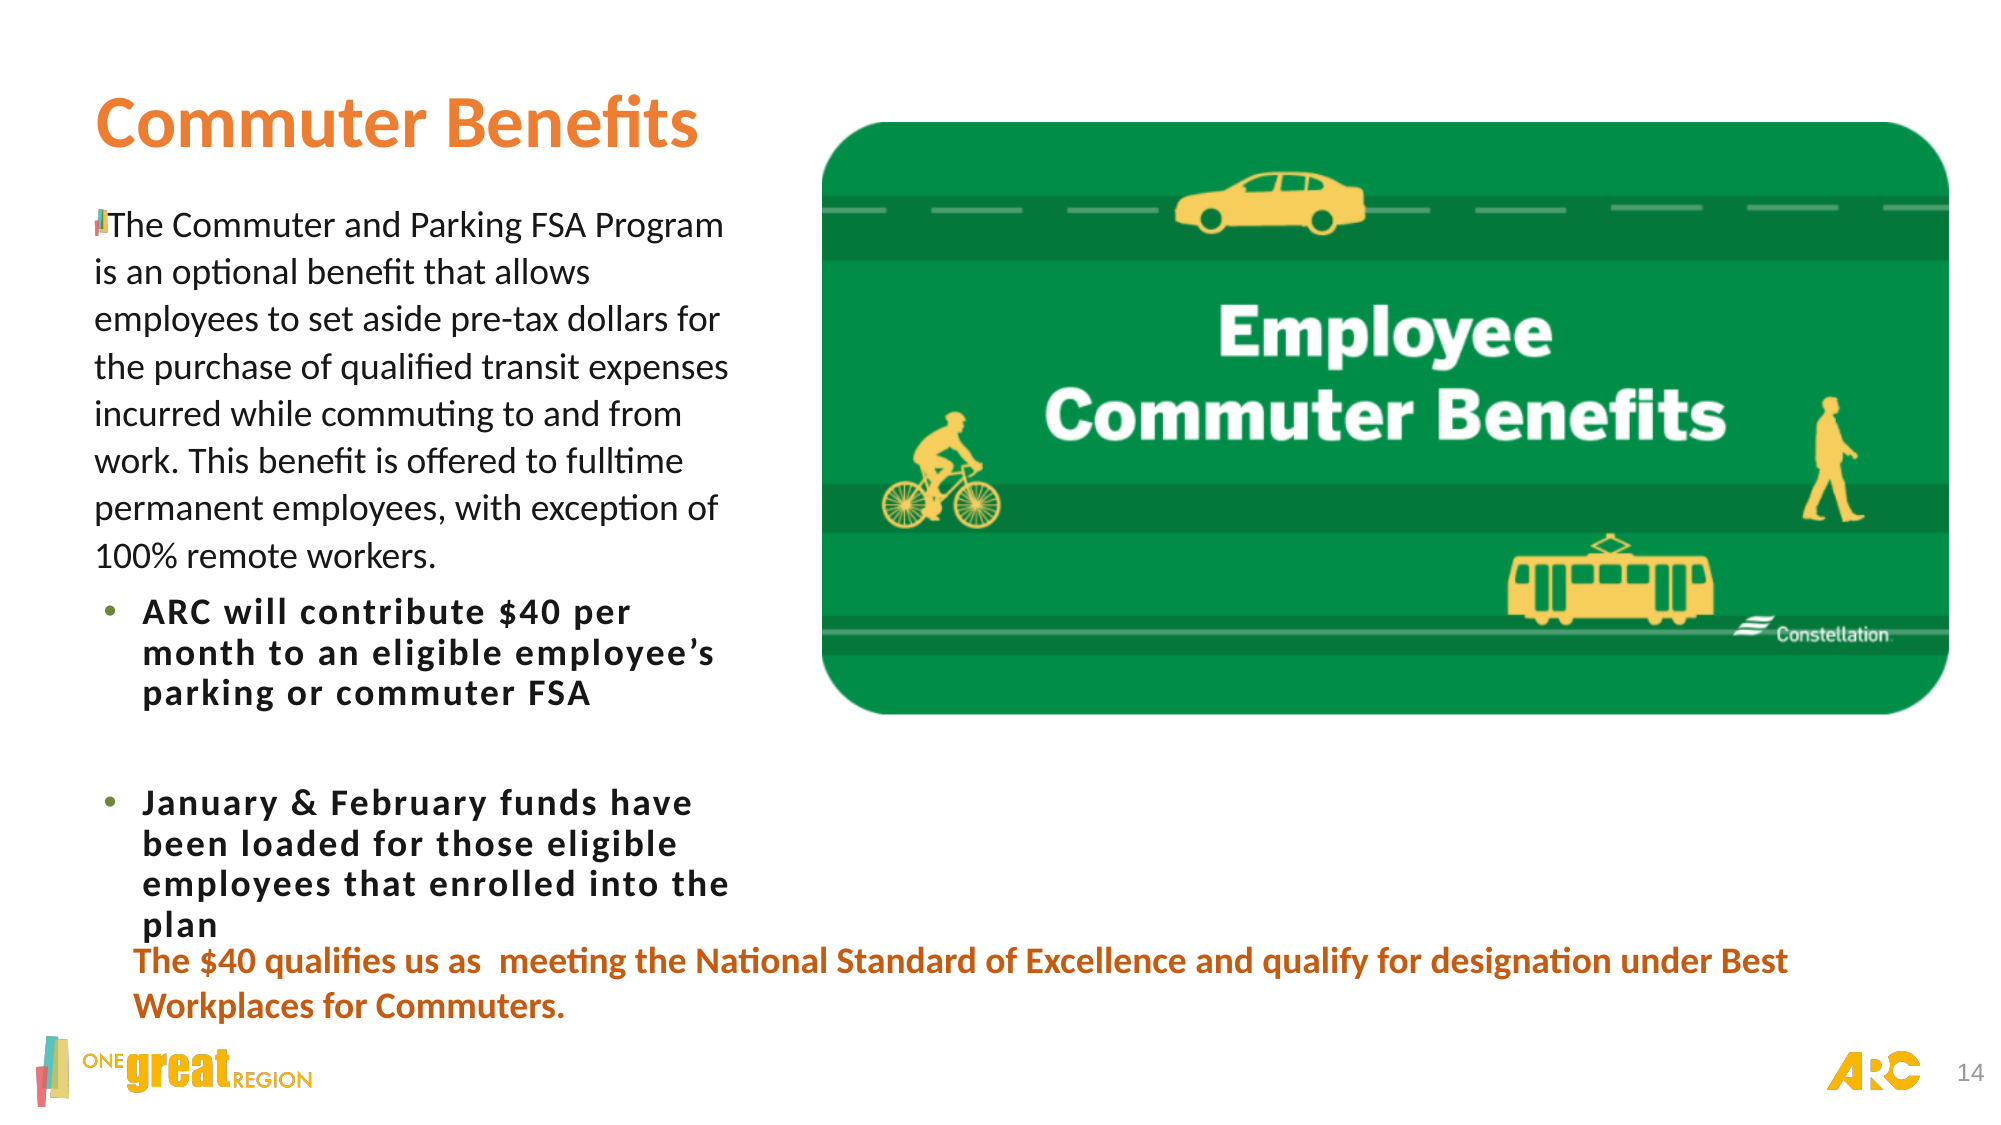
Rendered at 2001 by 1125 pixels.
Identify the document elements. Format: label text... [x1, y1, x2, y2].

slide_number 14 [1929, 1043, 2000, 1100]
title Commuter Benefits [81, 54, 1919, 192]
picture [80, 1049, 314, 1093]
picture [1827, 1051, 1920, 1090]
list The Commuter and Parking FSA Program is an optional benefit that allows employees to set aside pre-tax dollars for the purchase of qualified transit expenses incurred while commuting to and from work. This benefit is offered to fulltime permanent employees, with exception of 100% remote workers. ARC will contribute $40 per month to an eligible employee’s parking or commuter FSA January & February funds have been loaded for those eligible employees that enrolled into the plan [79, 190, 755, 1035]
text_box The $40 qualifies us as meeting the National Standard of Excellence and qualify for designation under Best Workplaces for Commuters. [118, 928, 1965, 1034]
picture [822, 122, 1952, 717]
picture [36, 1036, 69, 1107]
picture [94, 209, 108, 236]
